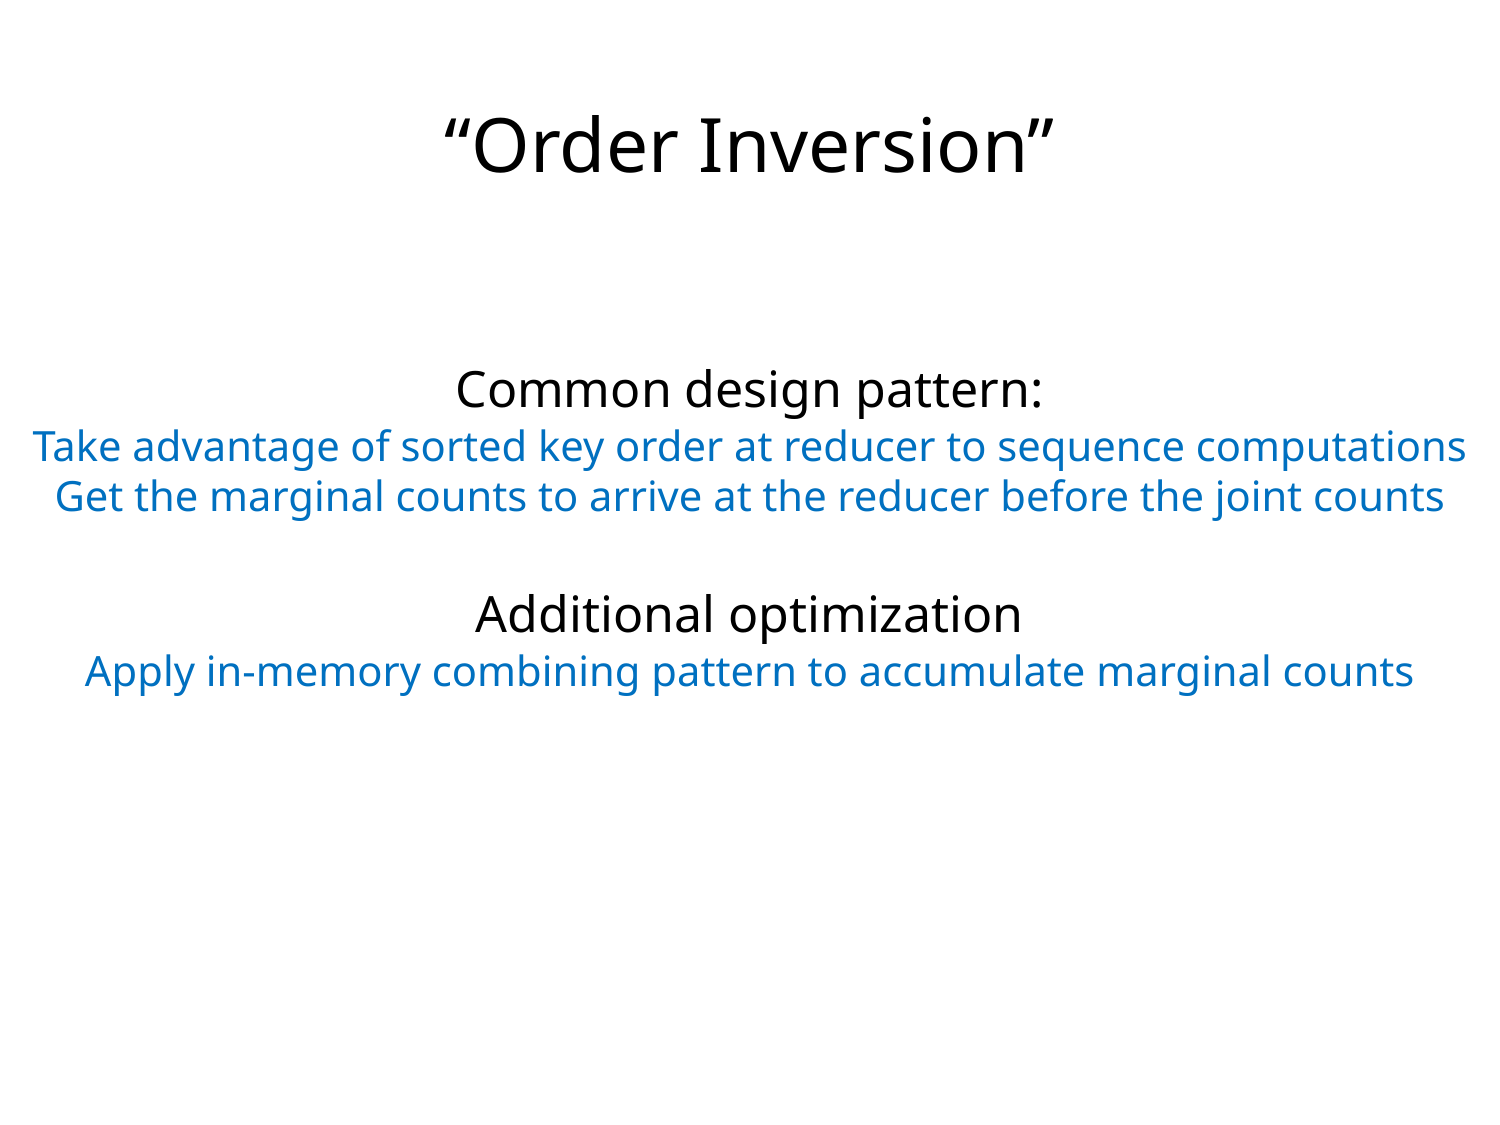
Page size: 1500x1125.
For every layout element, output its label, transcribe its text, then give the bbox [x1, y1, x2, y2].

text_box Common design pattern: [0, 349, 1500, 412]
text_box Additional optimization [0, 574, 1500, 637]
text_box Take advantage of sorted key order at reducer to sequence computations Get the marginal counts to arrive at the reducer before the joint counts [0, 412, 1500, 528]
text_box “Order Inversion” [0, 90, 1500, 203]
text_box Apply in-memory combining pattern to accumulate marginal counts [0, 637, 1500, 703]
